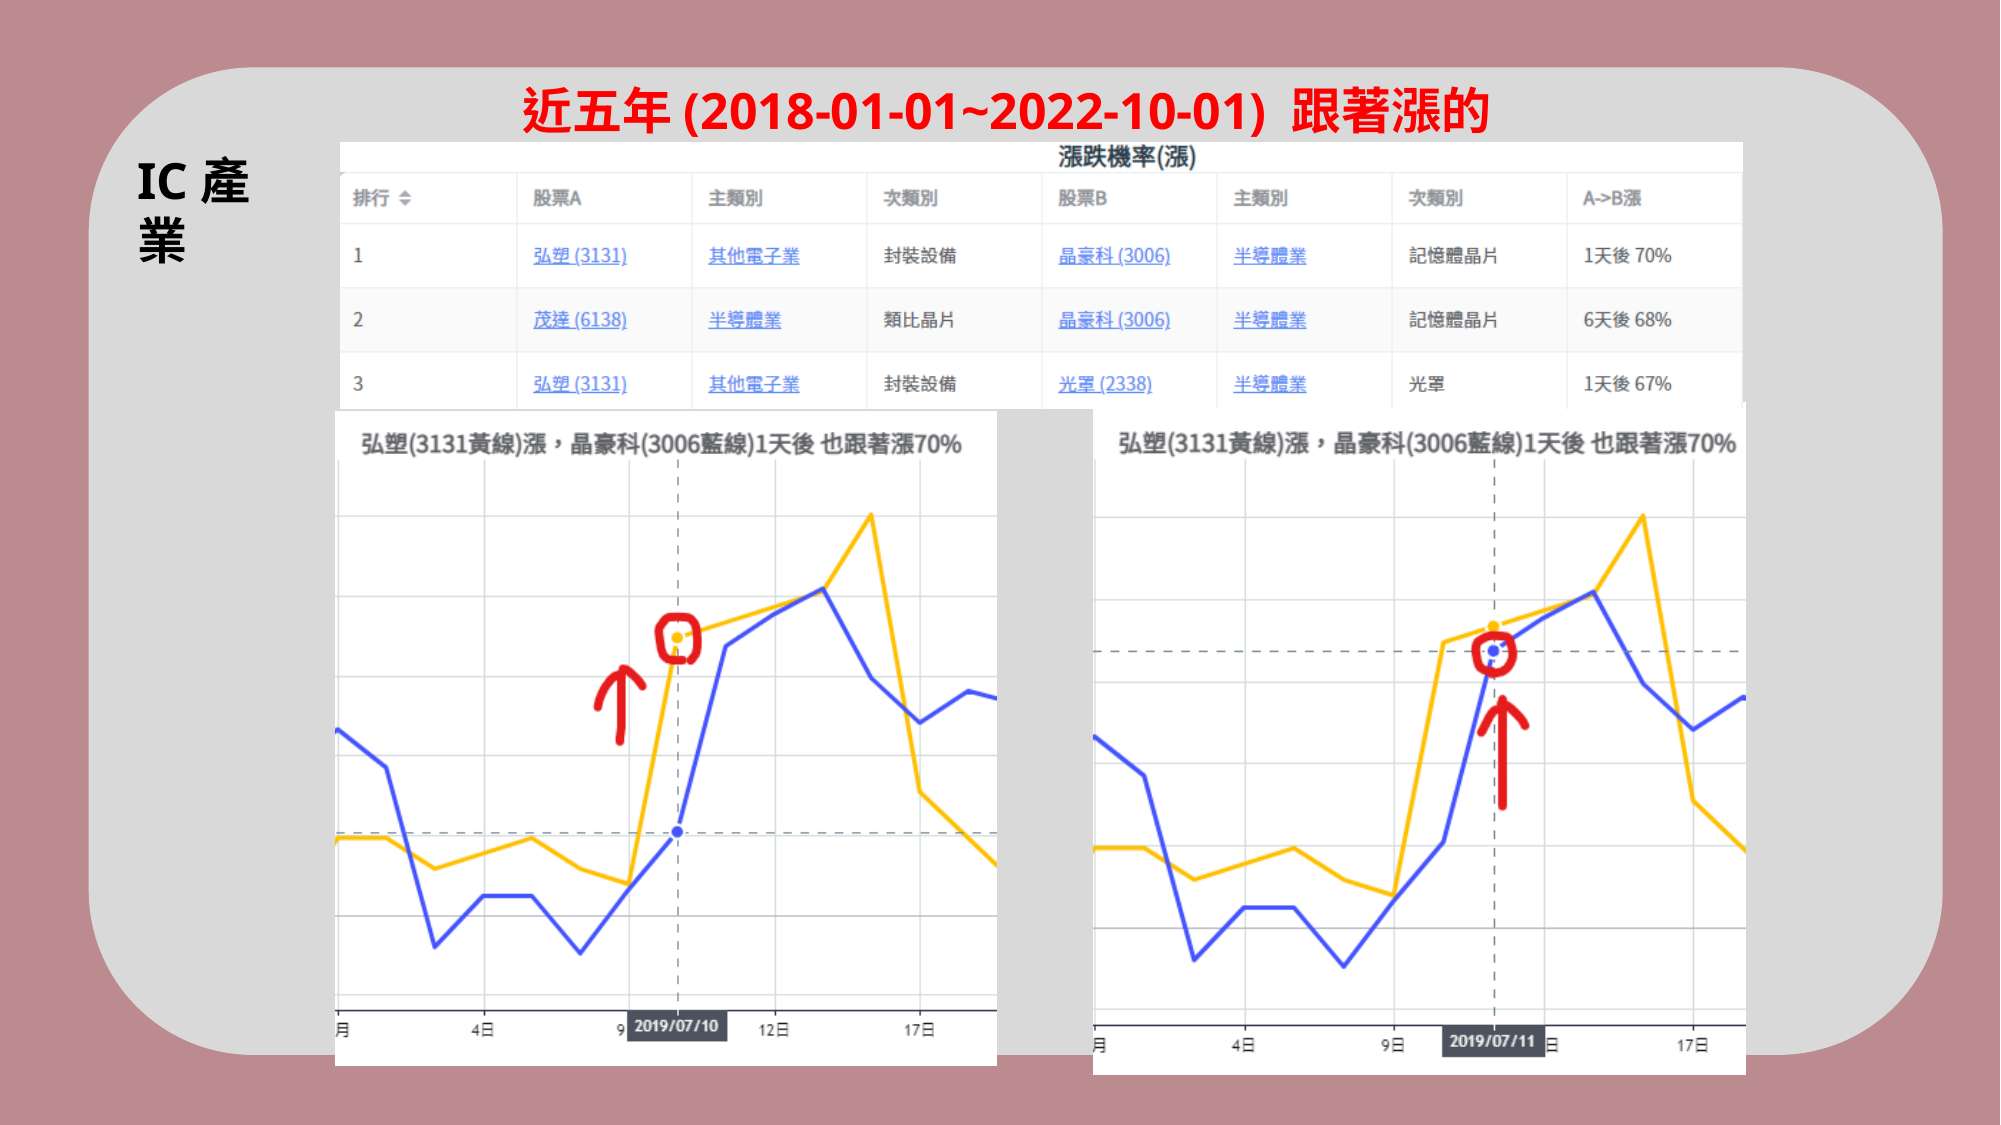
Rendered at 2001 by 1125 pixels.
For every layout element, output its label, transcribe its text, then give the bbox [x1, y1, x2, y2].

text_box 近五年(2018-01-01~2022-10-01) 跟著漲的 [507, 72, 1743, 142]
text_box [362, 66, 1944, 1056]
text_box [87, 303, 1093, 1056]
picture [335, 411, 997, 1066]
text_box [70, 31, 362, 303]
picture [340, 142, 1746, 1076]
